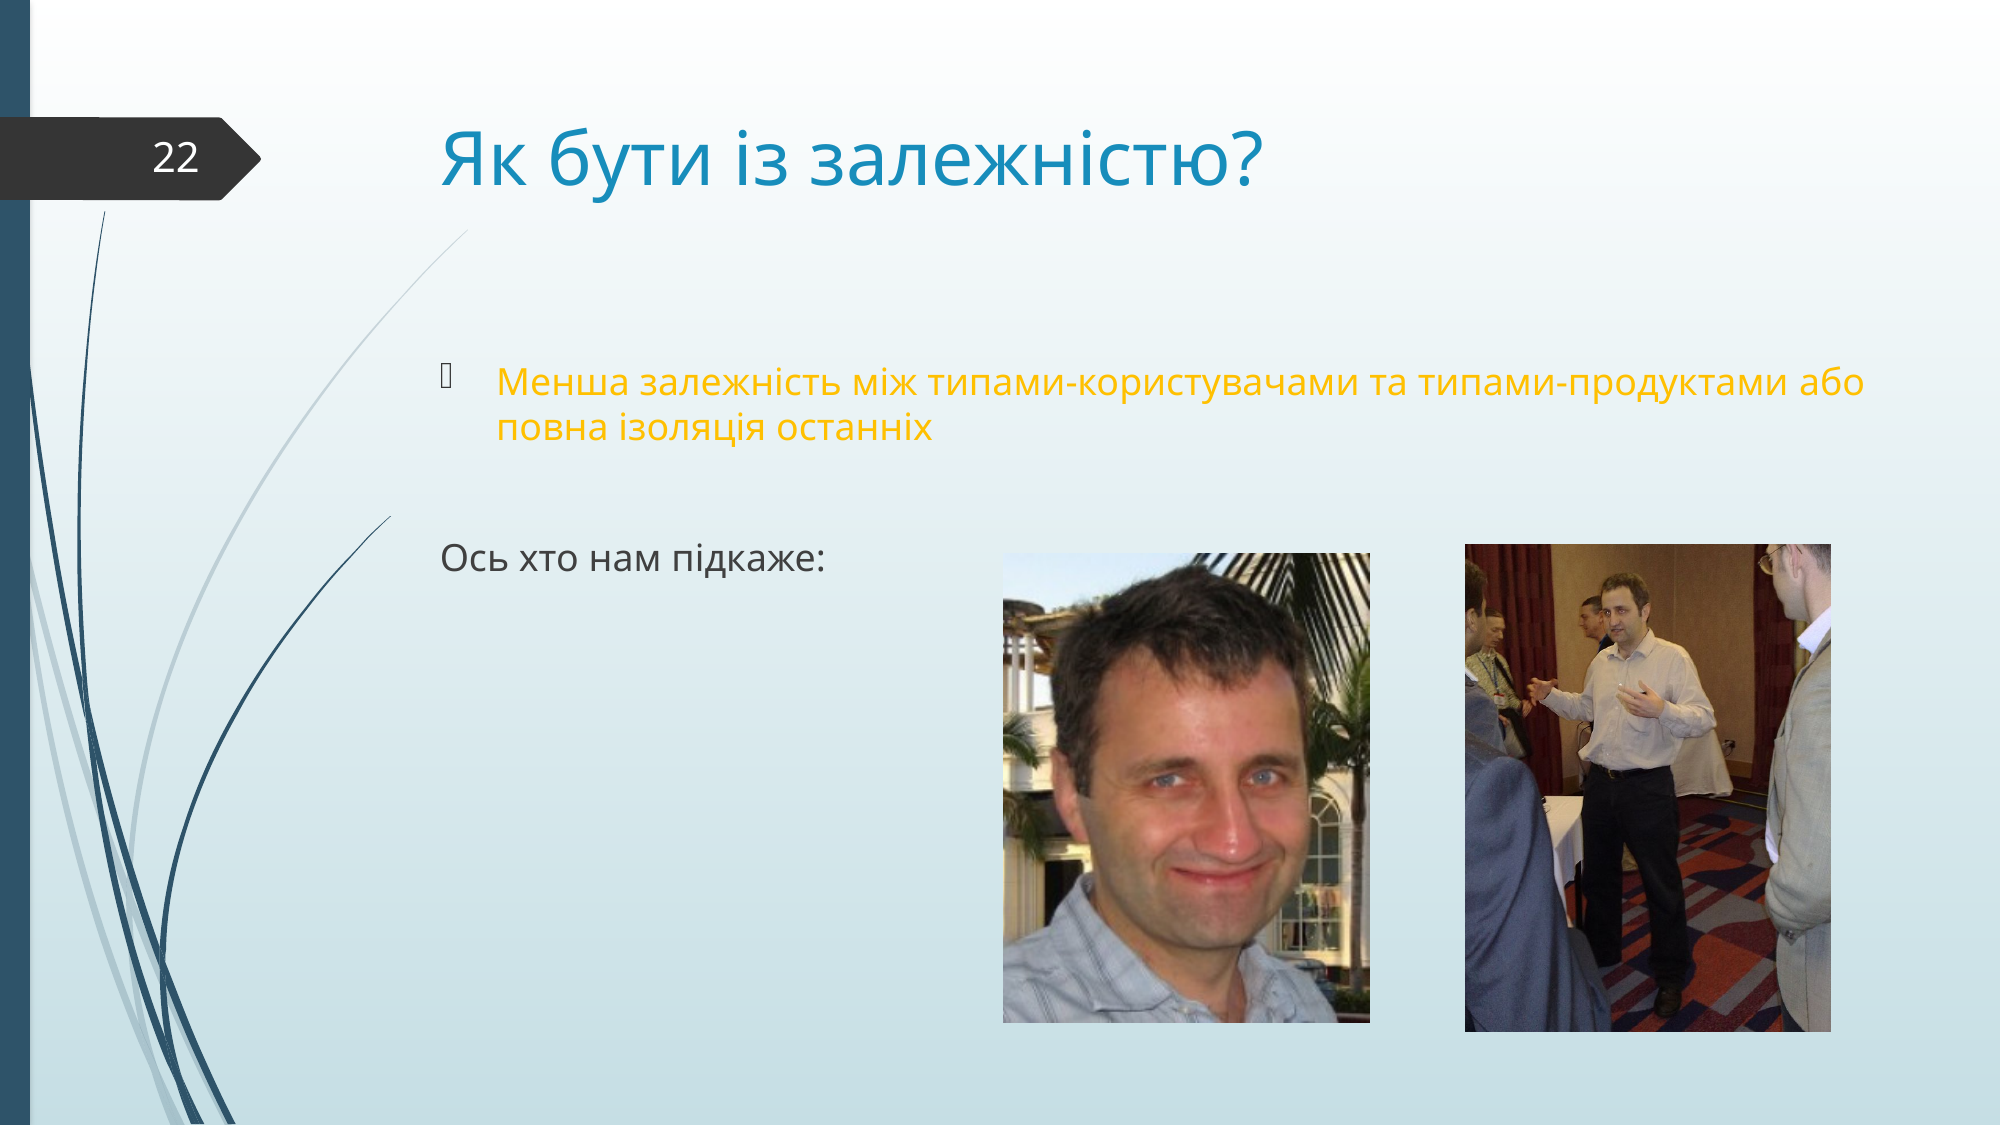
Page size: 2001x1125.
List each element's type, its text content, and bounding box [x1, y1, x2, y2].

slide_number 22 [87, 129, 216, 190]
picture [1003, 553, 1370, 1023]
title Як бути із залежністю? [425, 102, 1888, 313]
picture [1464, 544, 1831, 1033]
list Менша залежність між типами-користувачами та типами-продуктами або повна ізоляція останніх Ось хто нам підкаже: [424, 350, 1888, 970]
